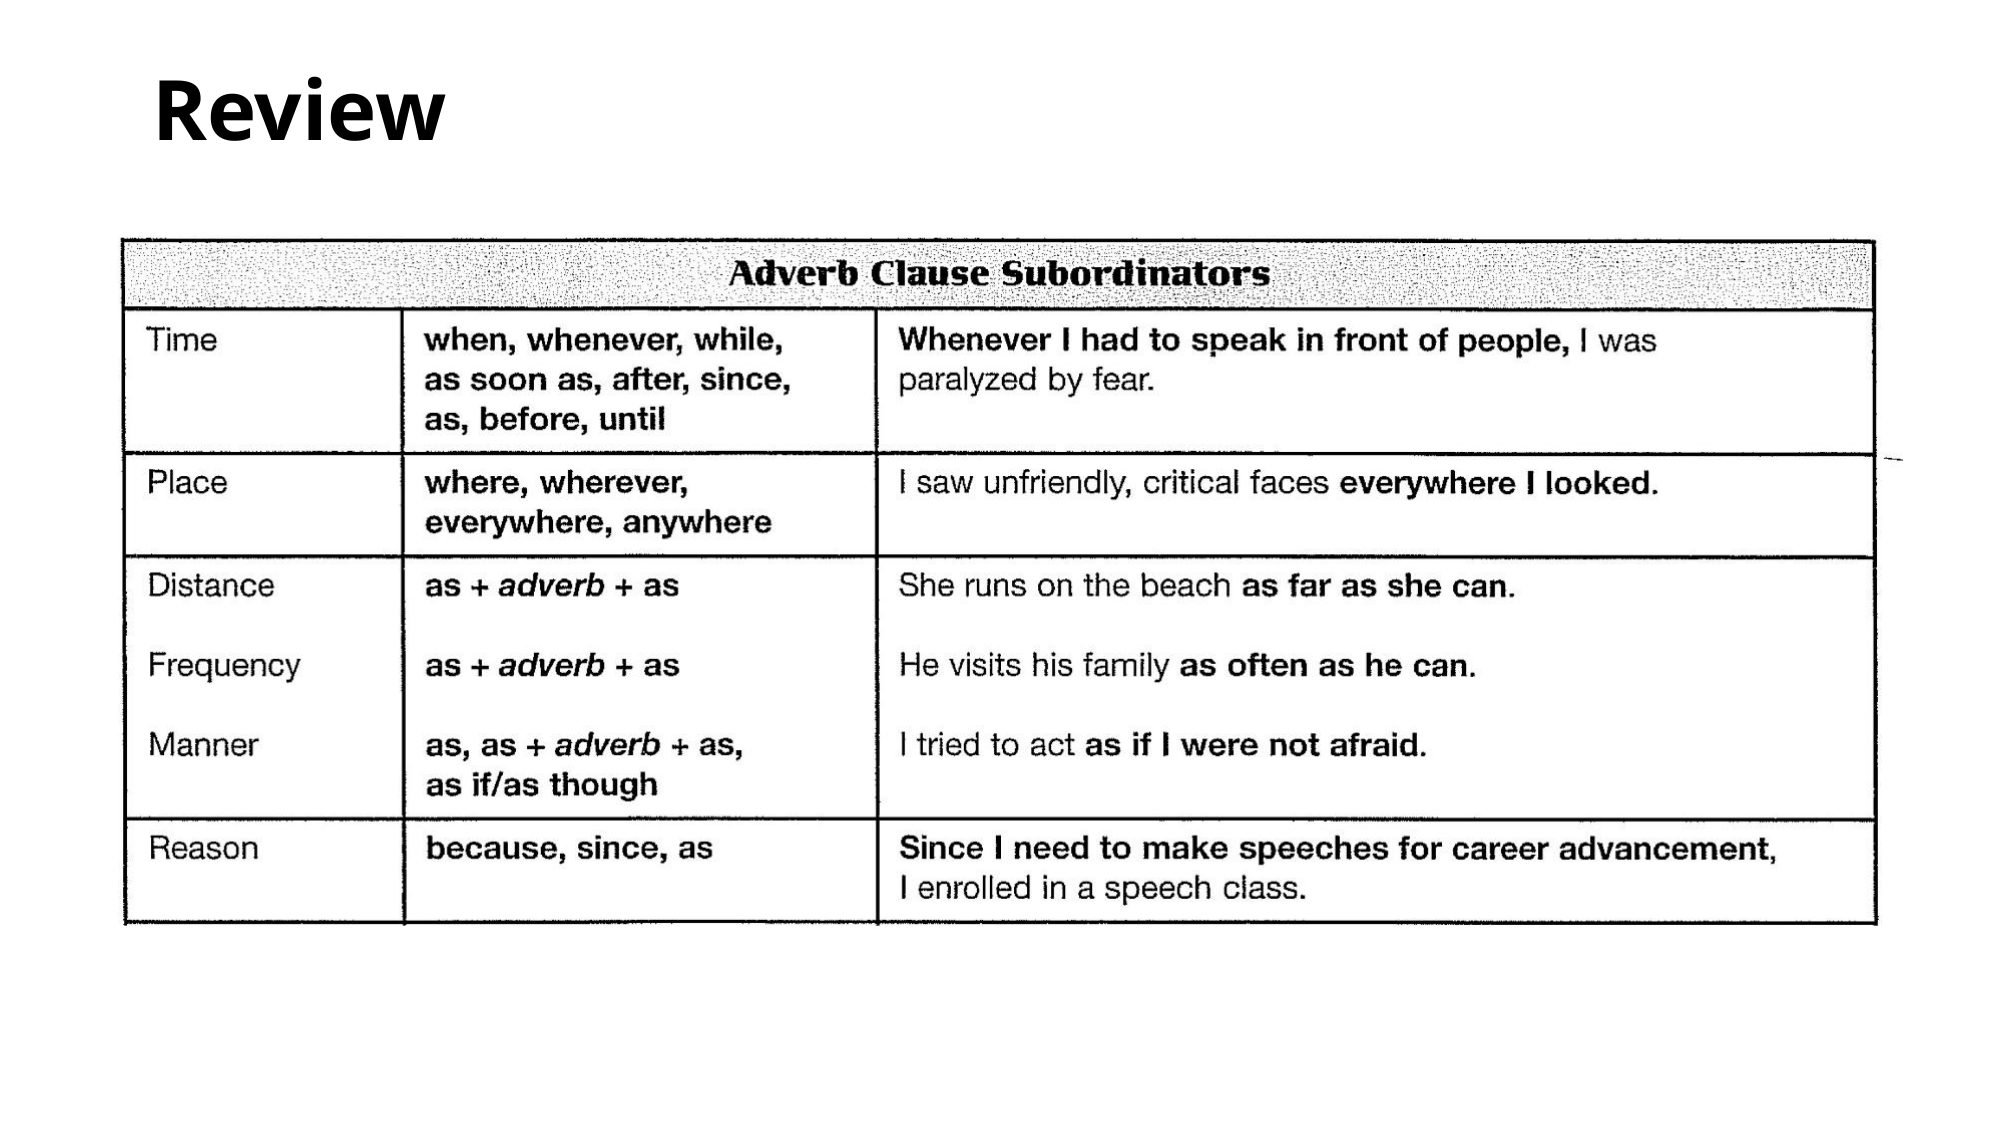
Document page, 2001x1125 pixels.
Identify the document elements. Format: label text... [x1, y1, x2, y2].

picture [102, 227, 1903, 938]
title Review [137, 55, 1863, 172]
